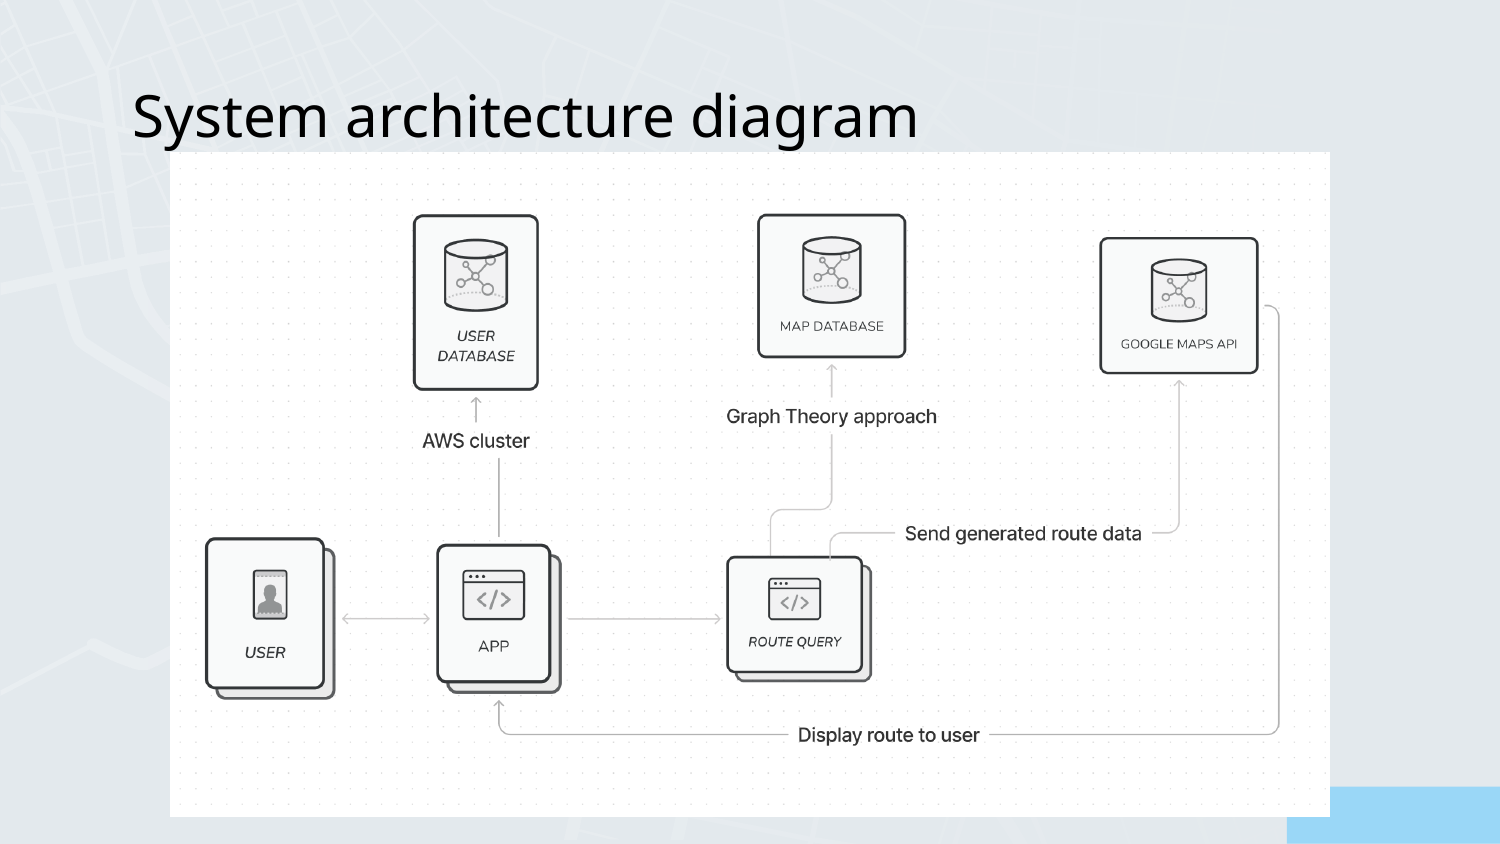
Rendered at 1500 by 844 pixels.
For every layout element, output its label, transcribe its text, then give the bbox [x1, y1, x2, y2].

picture [169, 152, 1331, 817]
title System architecture diagram [117, 64, 1383, 144]
text_box [1286, 786, 1500, 844]
